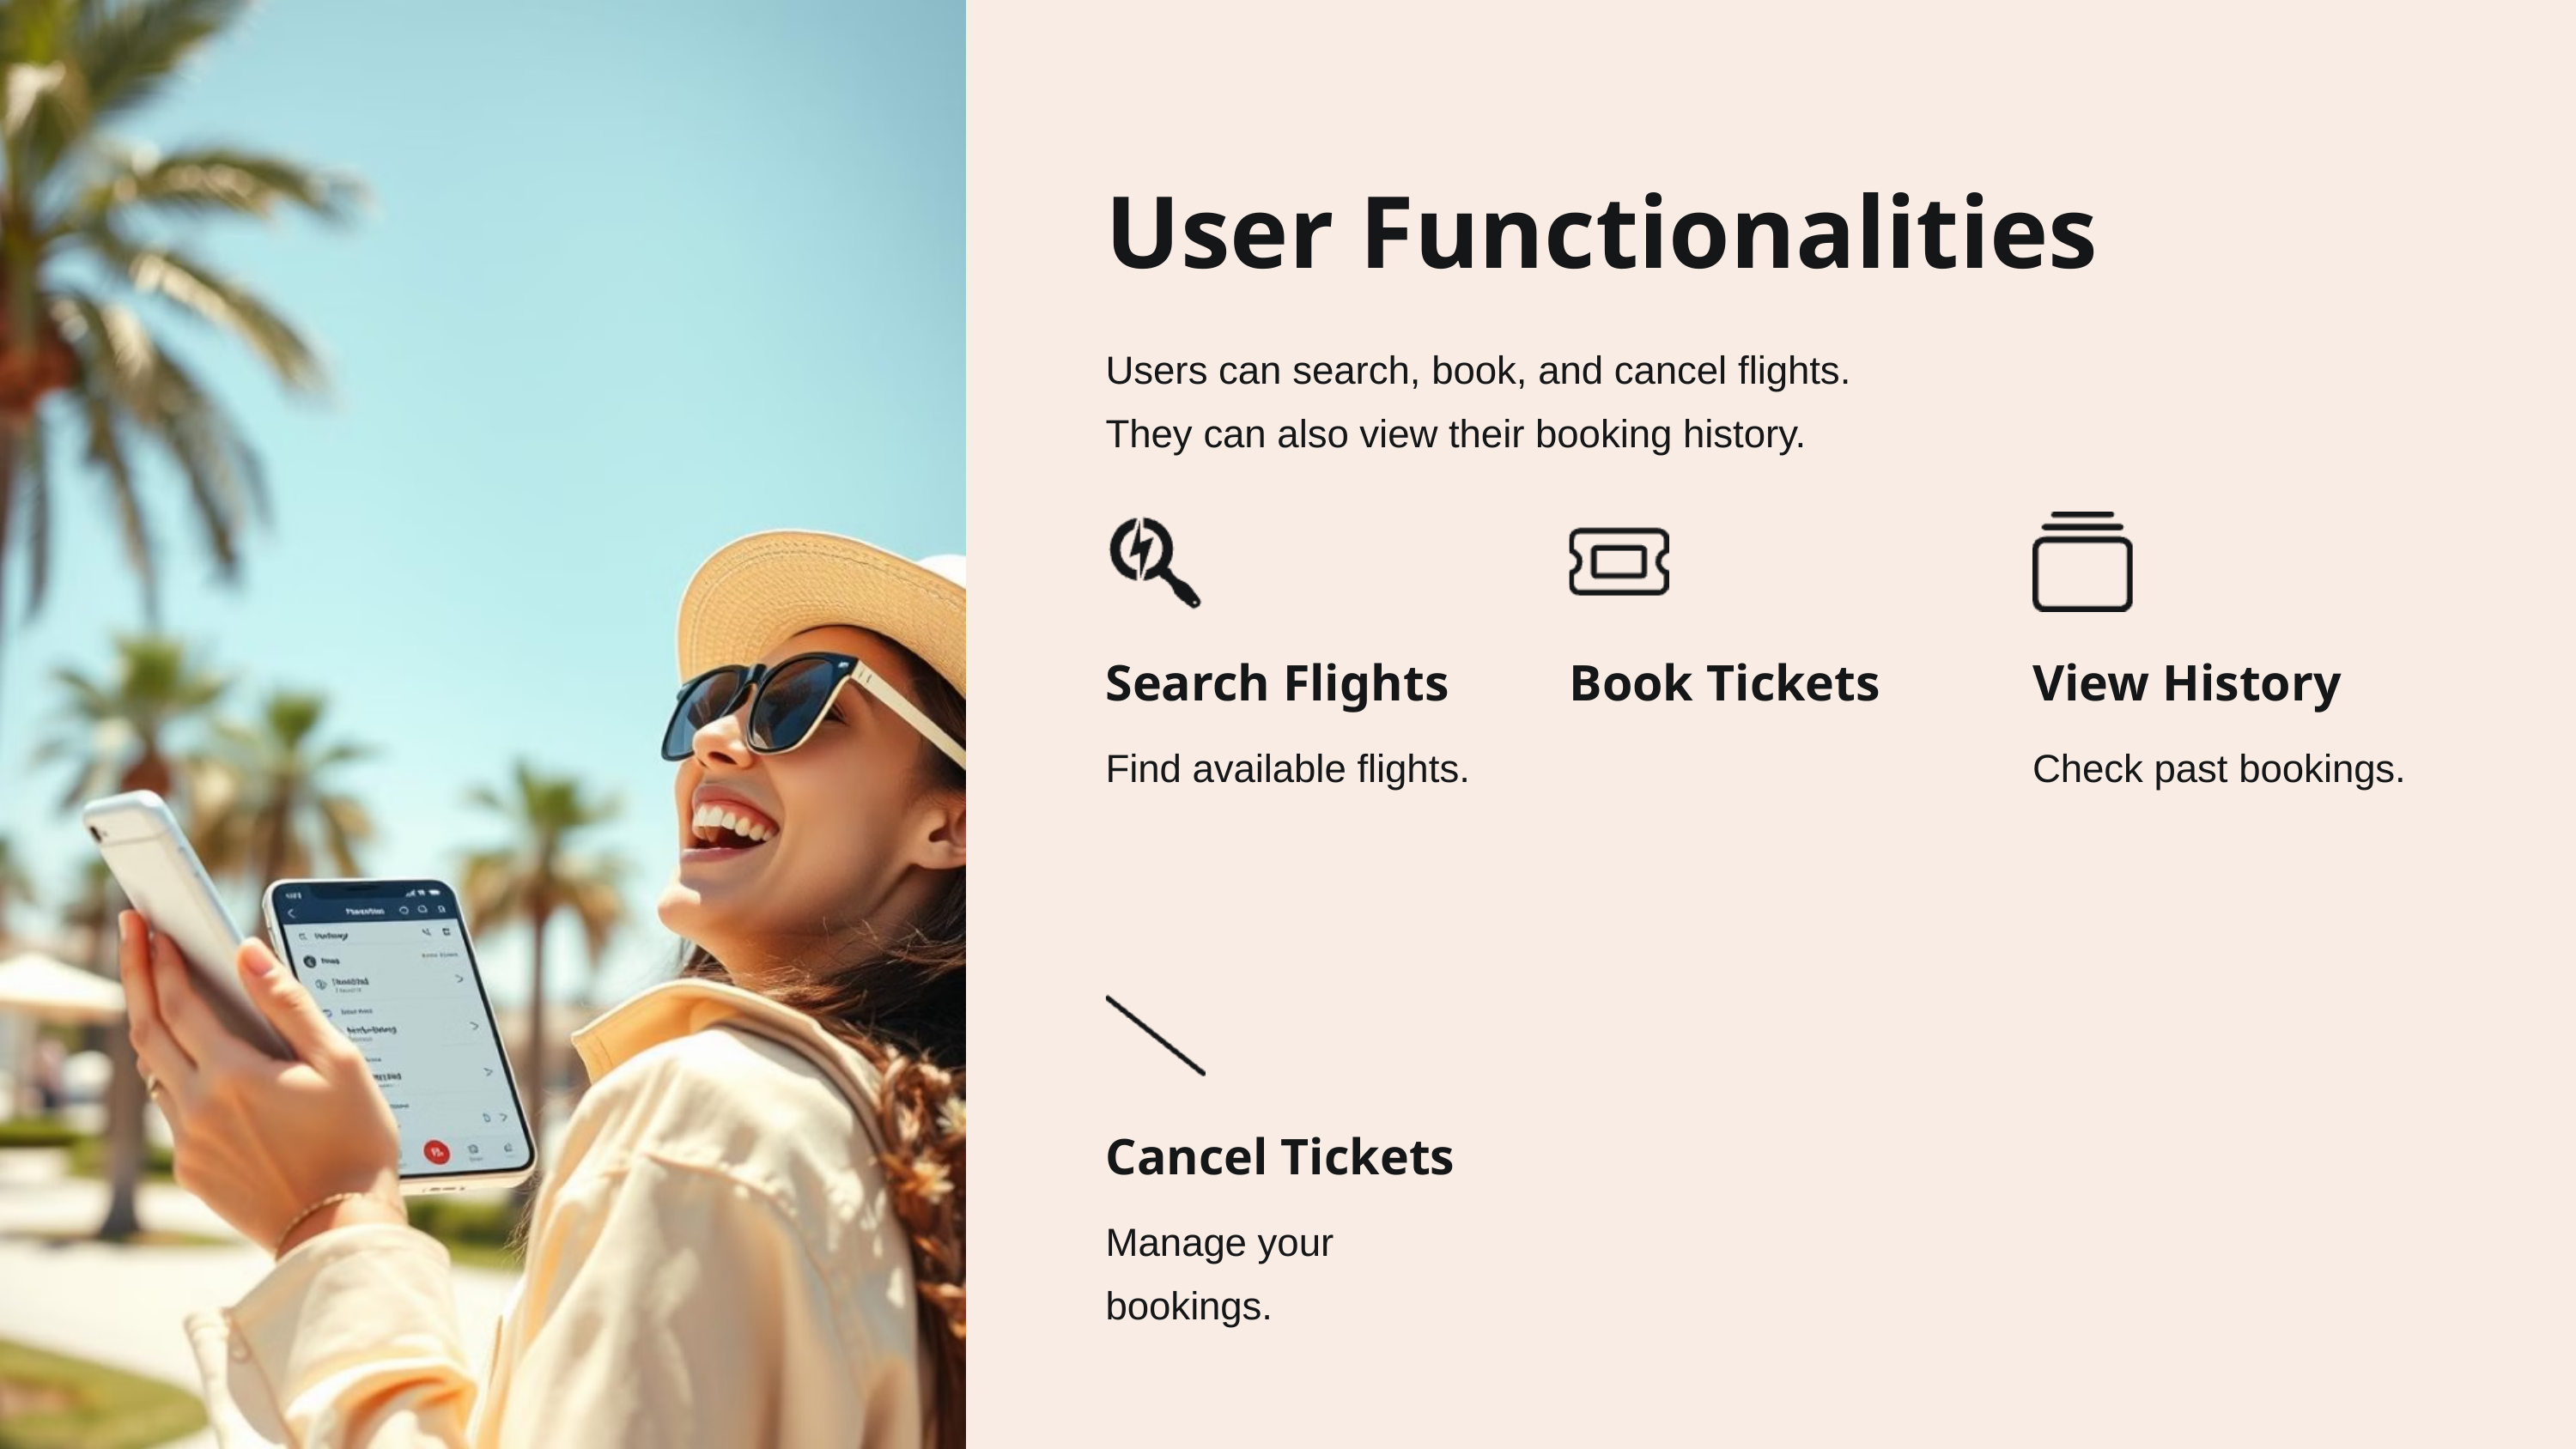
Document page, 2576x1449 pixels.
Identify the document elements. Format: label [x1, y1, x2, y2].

text_box [0, 0, 2576, 1449]
text_box [1105, 1125, 1510, 1188]
text_box [1569, 651, 1973, 714]
text_box [1105, 1211, 1510, 1340]
text_box [1105, 651, 1510, 714]
text_box [1105, 338, 2437, 403]
text_box [1105, 737, 1510, 866]
text_box [2032, 651, 2437, 714]
text_box [2032, 737, 2437, 803]
text_box [1105, 403, 2437, 468]
text_box [1105, 167, 2193, 294]
